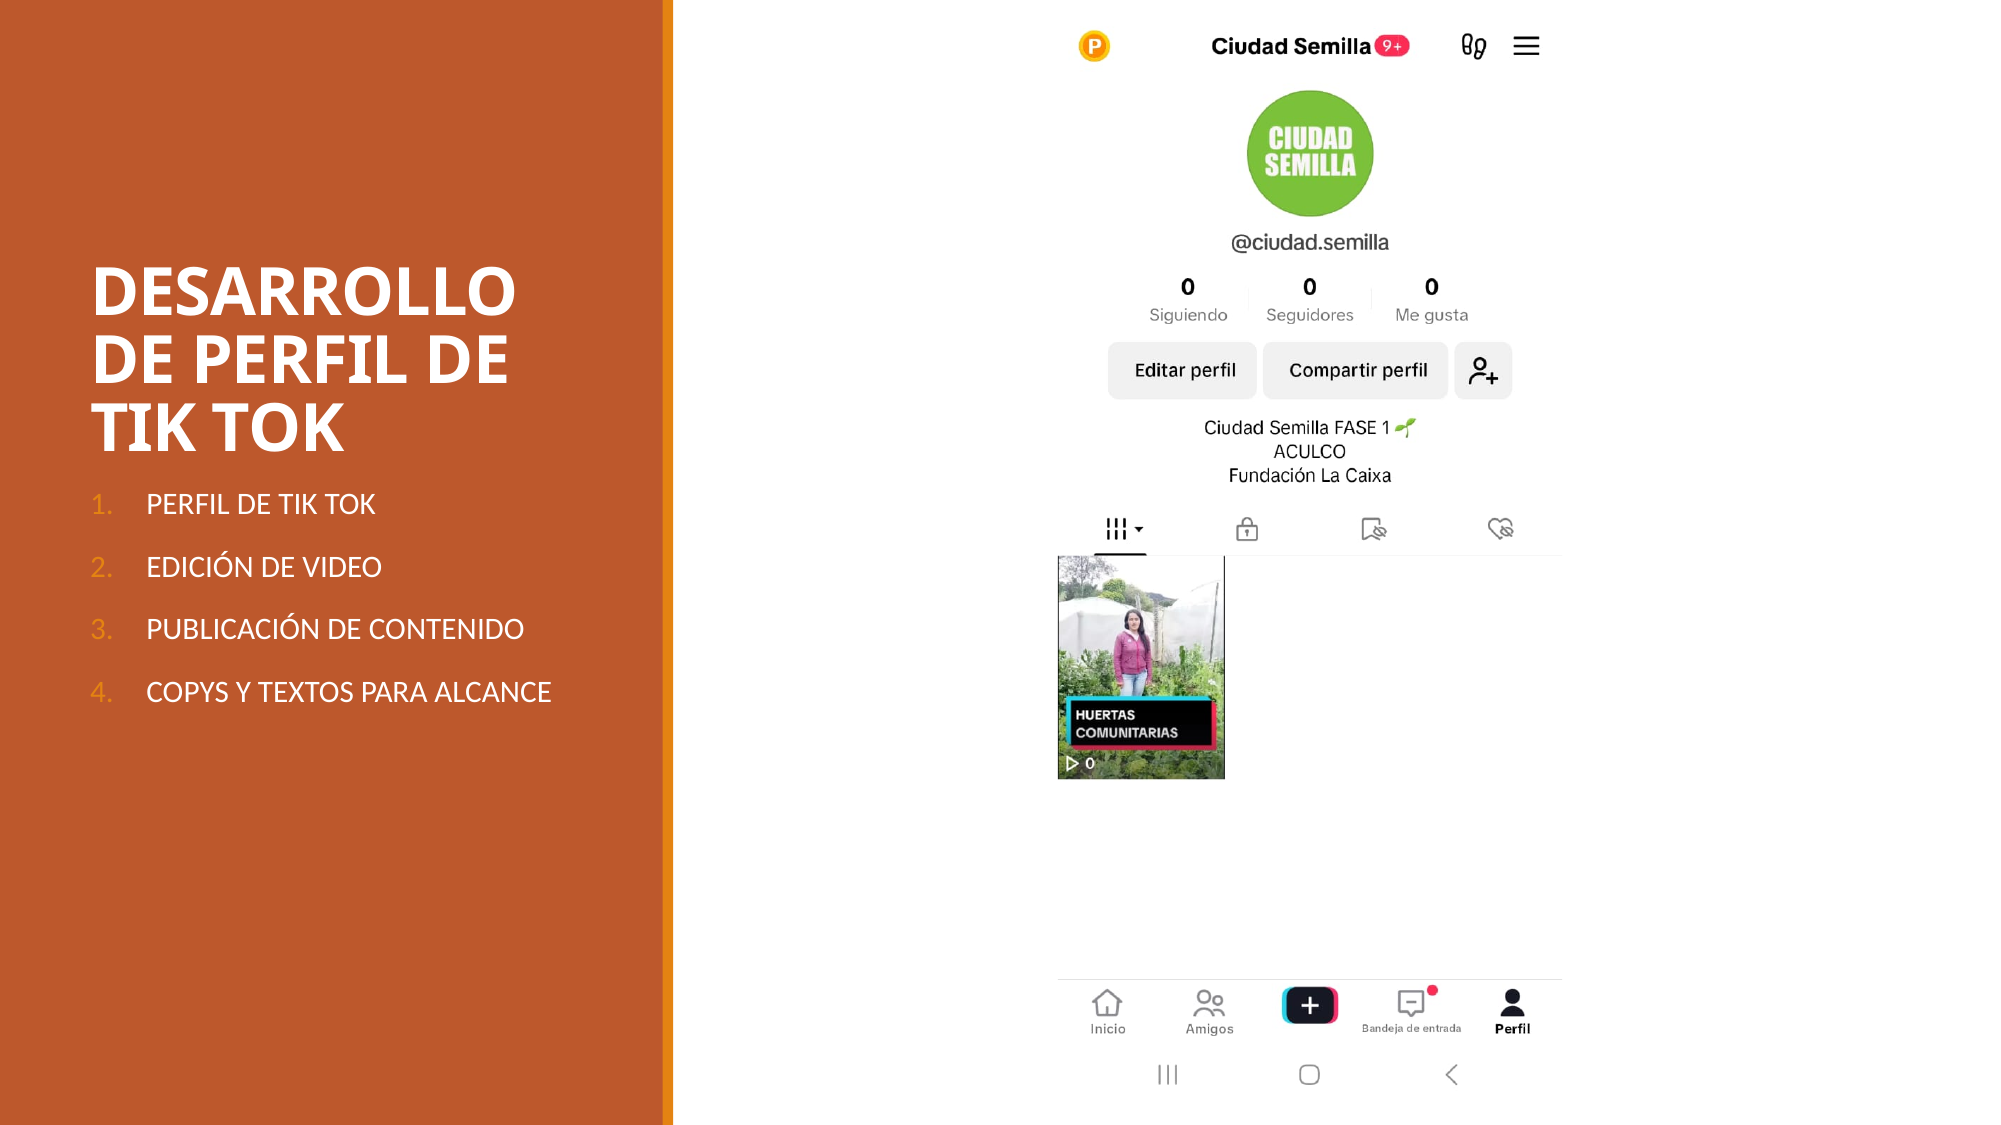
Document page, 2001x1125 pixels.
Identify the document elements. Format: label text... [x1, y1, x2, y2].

picture [1057, 24, 1563, 1107]
list PERFIL DE TIK TOK EDICIÓN DE VIDEO PUBLICACIÓN DE CONTENIDO COPYS Y TEXTOS PARA ALCANCE [75, 479, 600, 1035]
title DESARROLLO DE PERFIL DE TIK TOK [75, 97, 600, 473]
